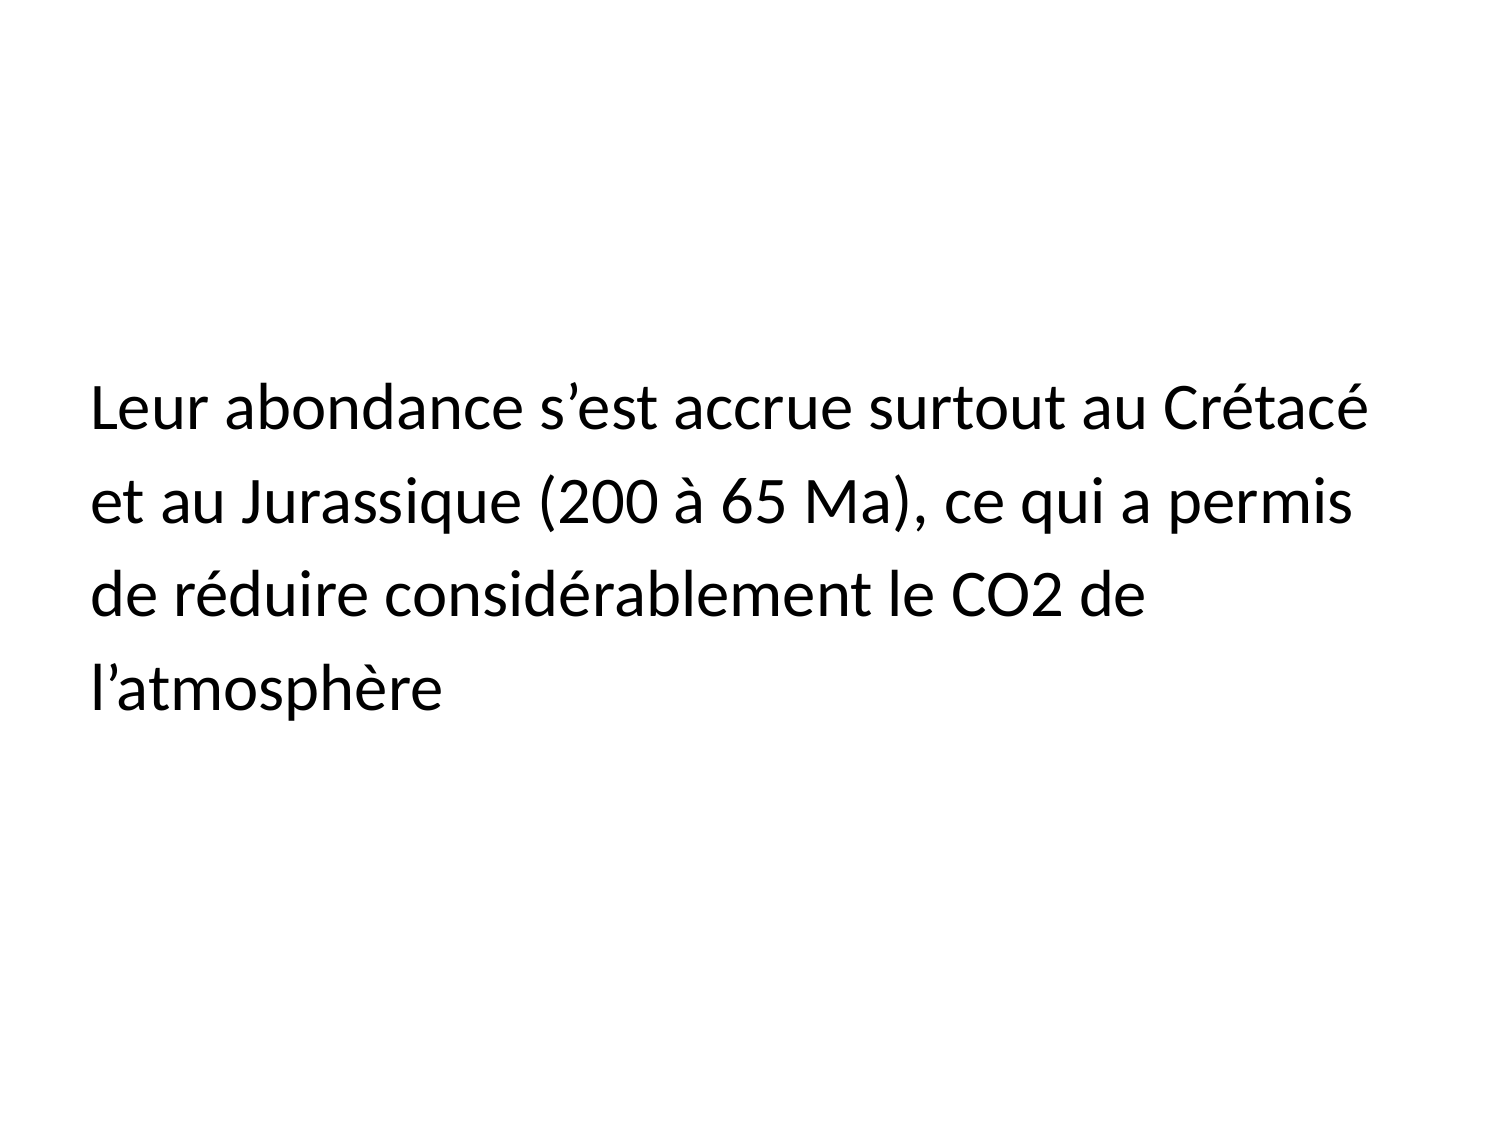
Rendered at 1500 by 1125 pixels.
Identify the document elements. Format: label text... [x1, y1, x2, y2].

list Leur abondance s’est accrue surtout au Crétacé et au Jurassique (200 à 65 Ma), ce qui a permis de réduire considérablement le CO2 de l’atmosphère [75, 262, 1425, 1005]
